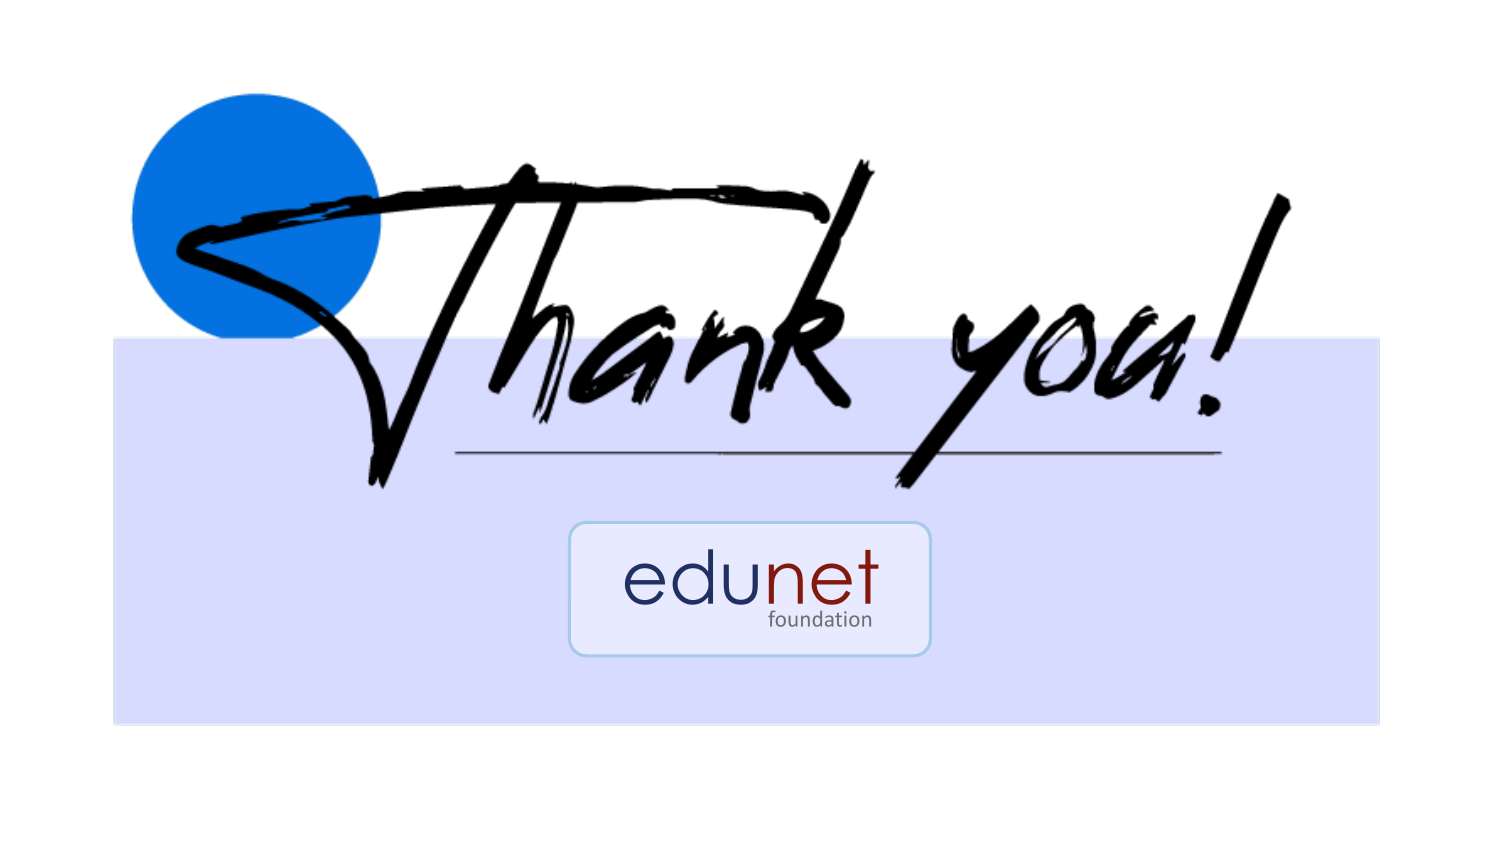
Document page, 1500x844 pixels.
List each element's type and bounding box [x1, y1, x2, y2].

text_box [568, 521, 931, 657]
picture [93, 65, 1407, 779]
